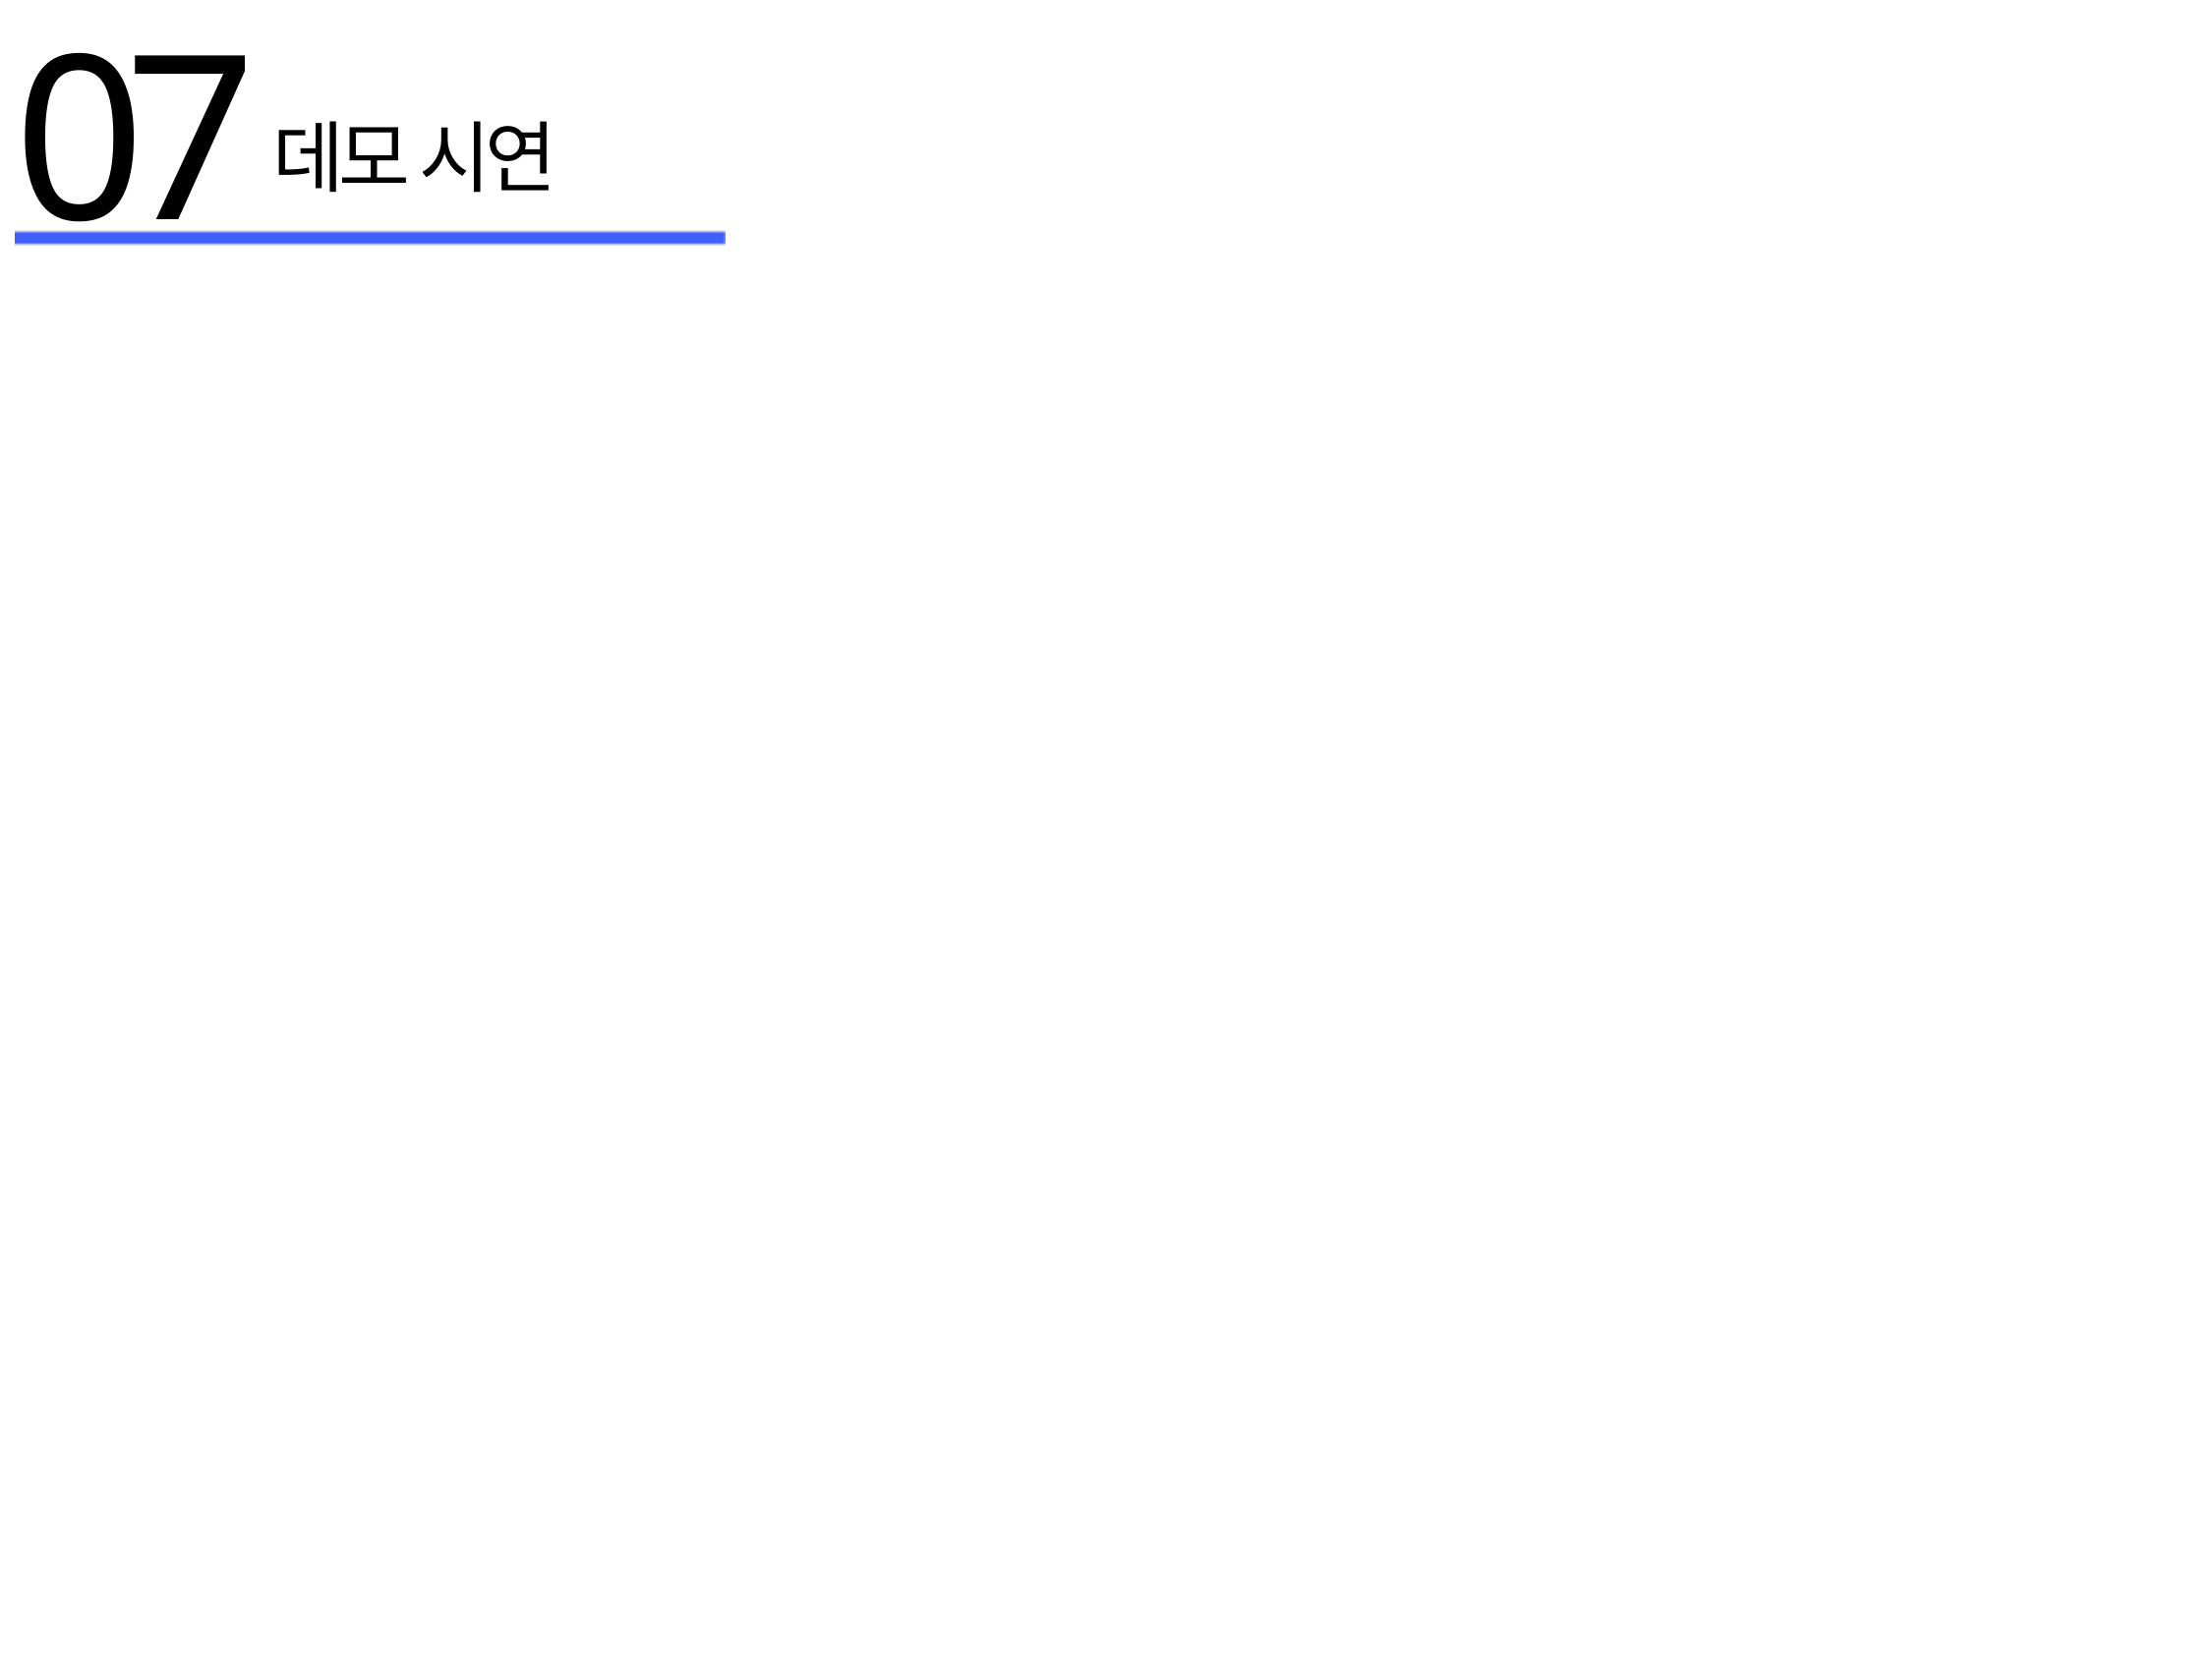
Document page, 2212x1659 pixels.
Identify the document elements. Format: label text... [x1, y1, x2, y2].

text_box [14, 212, 727, 264]
text_box 07 [0, 0, 322, 347]
text_box 데모 시연 [322, 100, 898, 229]
